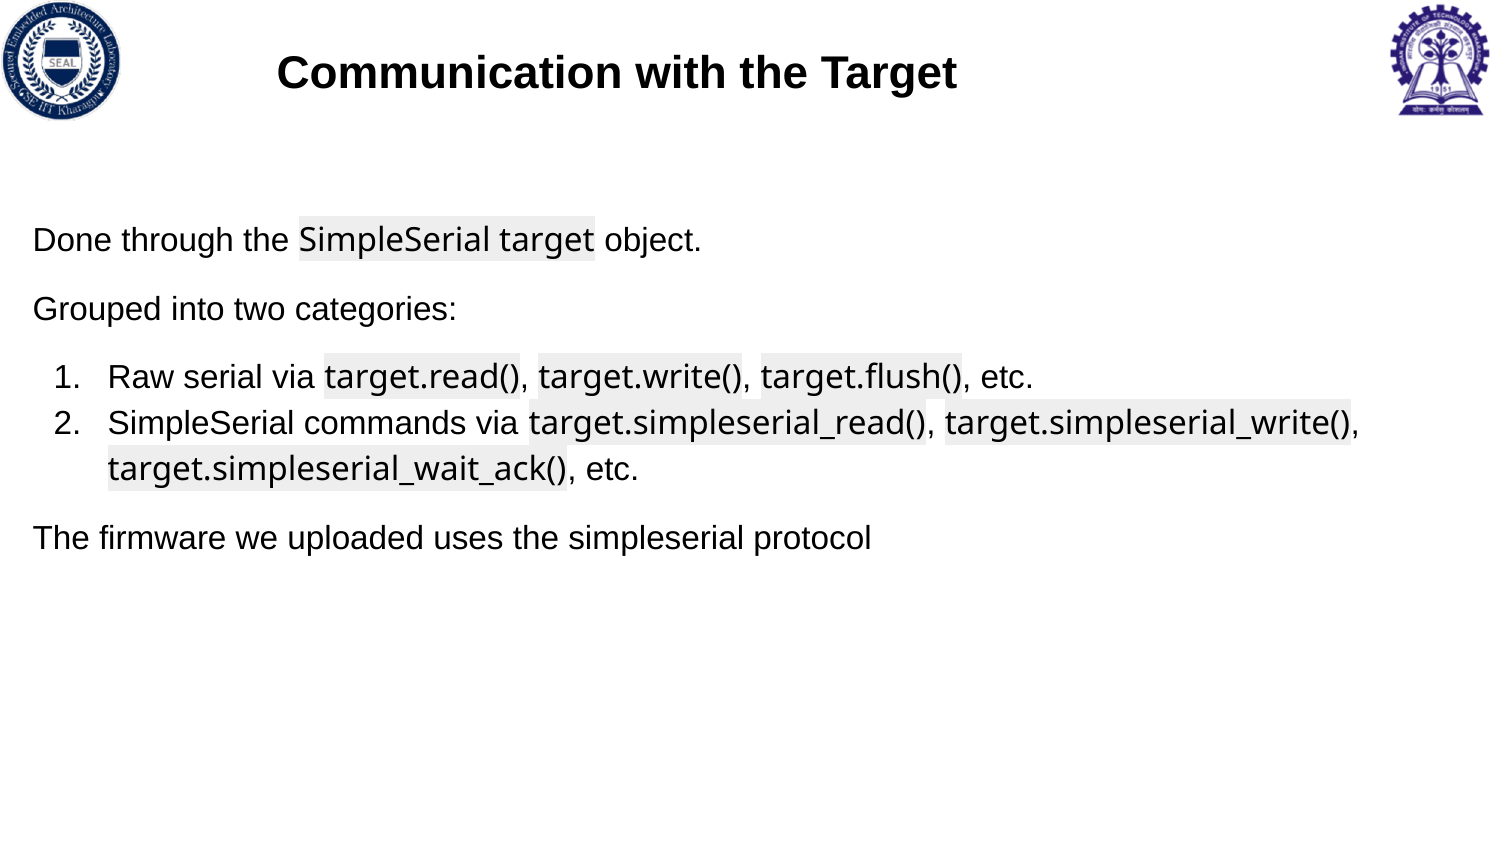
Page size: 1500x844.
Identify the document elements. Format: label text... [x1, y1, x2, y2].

text_box Done through the SimpleSerial target object. Grouped into two categories: Raw serial via target.read(), target.write(), target.flush(), etc. SimpleSerial commands via target.simpleserial_read(), target.simpleserial_write(), target.simpleserial_wait_ack(), etc. The firmware we uploaded uses the simpleserial protocol [17, 197, 1483, 709]
title Communication with the Target [248, 19, 1373, 114]
picture [1378, 0, 1500, 122]
picture [0, 0, 122, 122]
